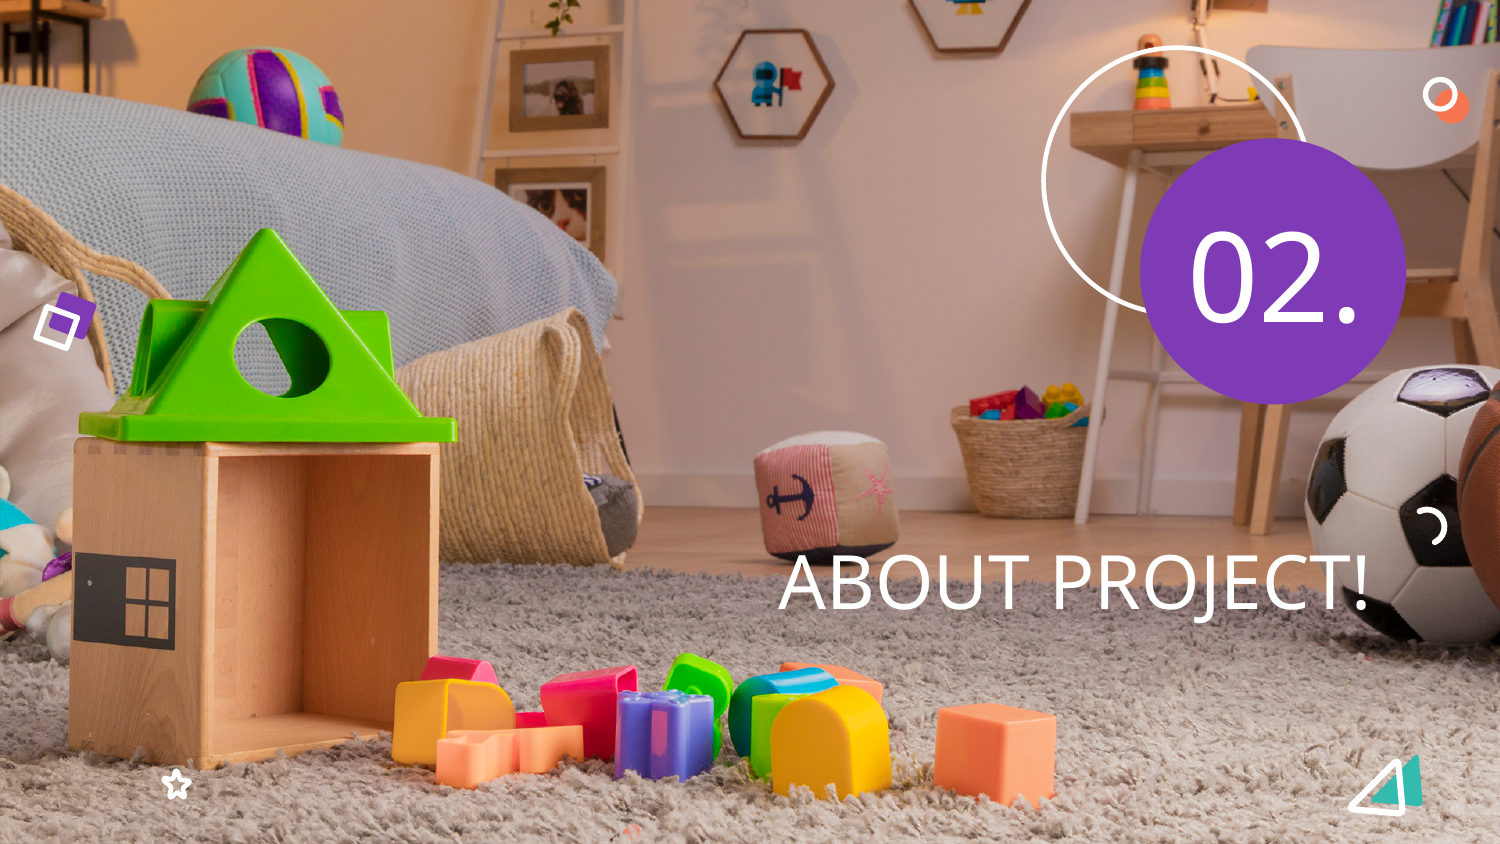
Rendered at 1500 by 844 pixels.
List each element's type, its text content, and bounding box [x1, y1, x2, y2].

title ABOUT PROJECT! [562, 437, 1388, 640]
title 02. [1051, 171, 1384, 374]
picture [0, 0, 1500, 844]
